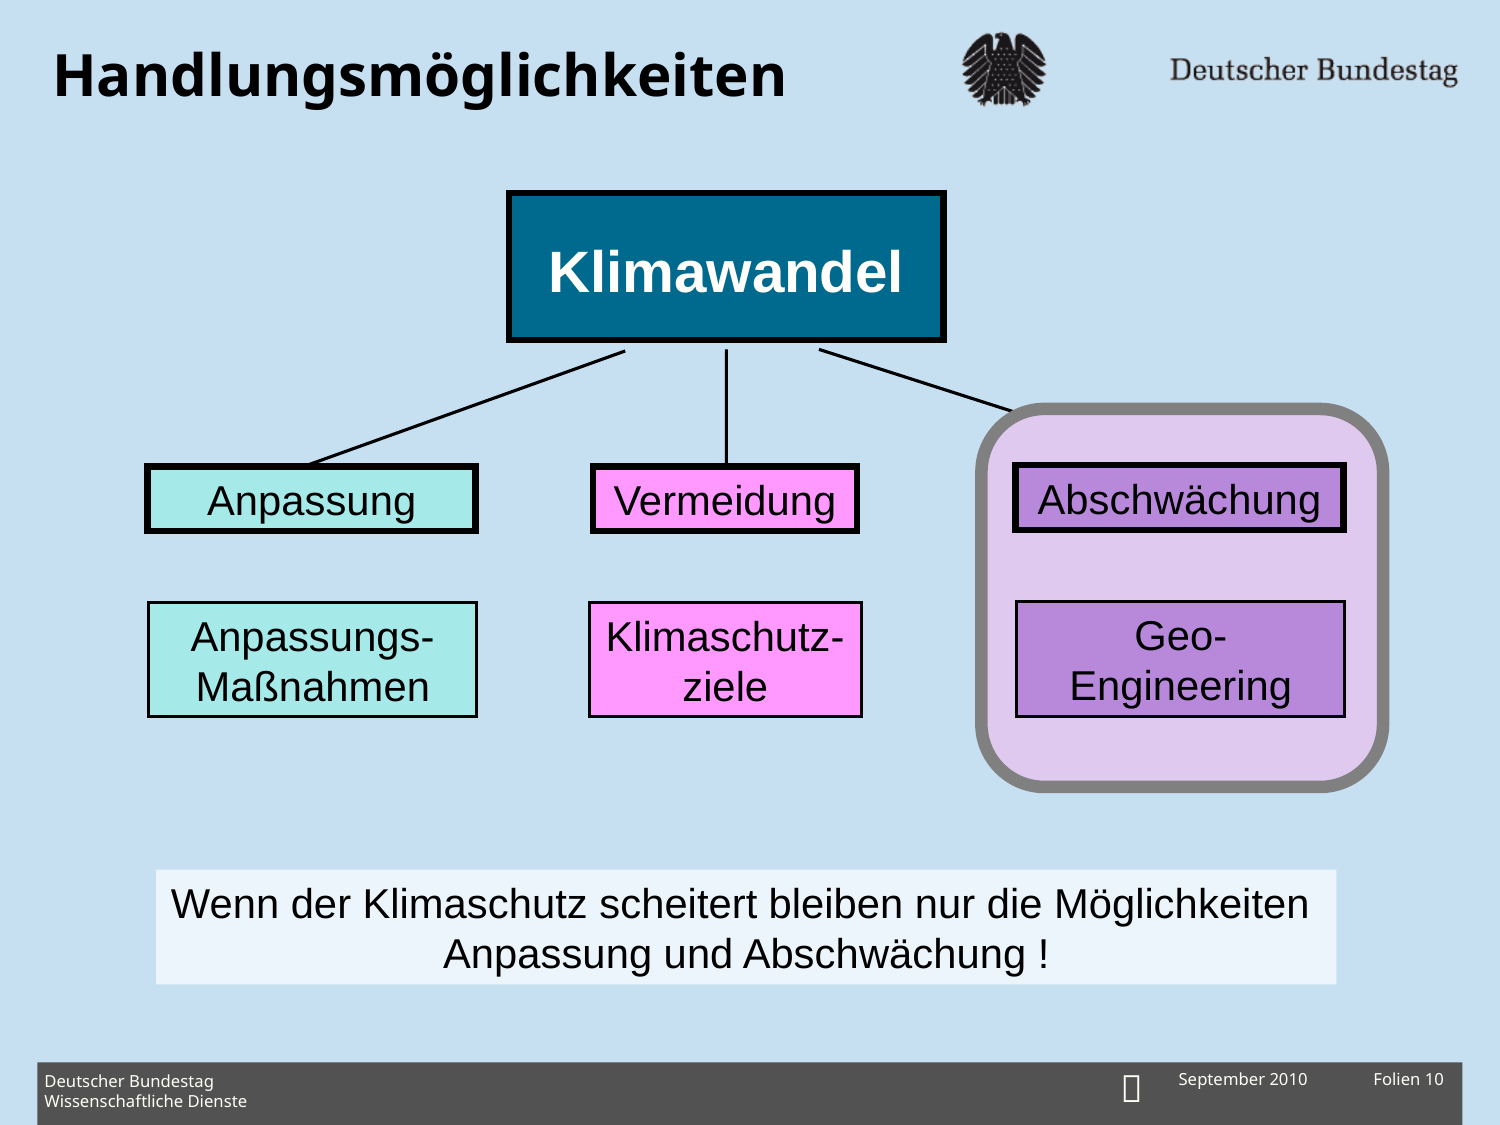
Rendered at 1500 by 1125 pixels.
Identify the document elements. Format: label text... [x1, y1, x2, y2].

text_box Wenn der Klimaschutz scheitert bleiben nur die Möglichkeiten Anpassung und Abschwächung ! [156, 869, 1337, 985]
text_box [1015, 464, 1346, 718]
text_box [589, 466, 862, 719]
slide_number Folien 10 [1316, 1060, 1460, 1095]
text_box [979, 406, 1386, 790]
picture [920, 11, 1500, 128]
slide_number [1163, 1060, 1316, 1095]
footer Deutscher Bundestag Wissenschaftliche Dienste [29, 1063, 692, 1120]
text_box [147, 466, 478, 719]
title Handlungsmöglichkeiten [37, 30, 892, 185]
text_box Klimawandel [508, 192, 944, 340]
